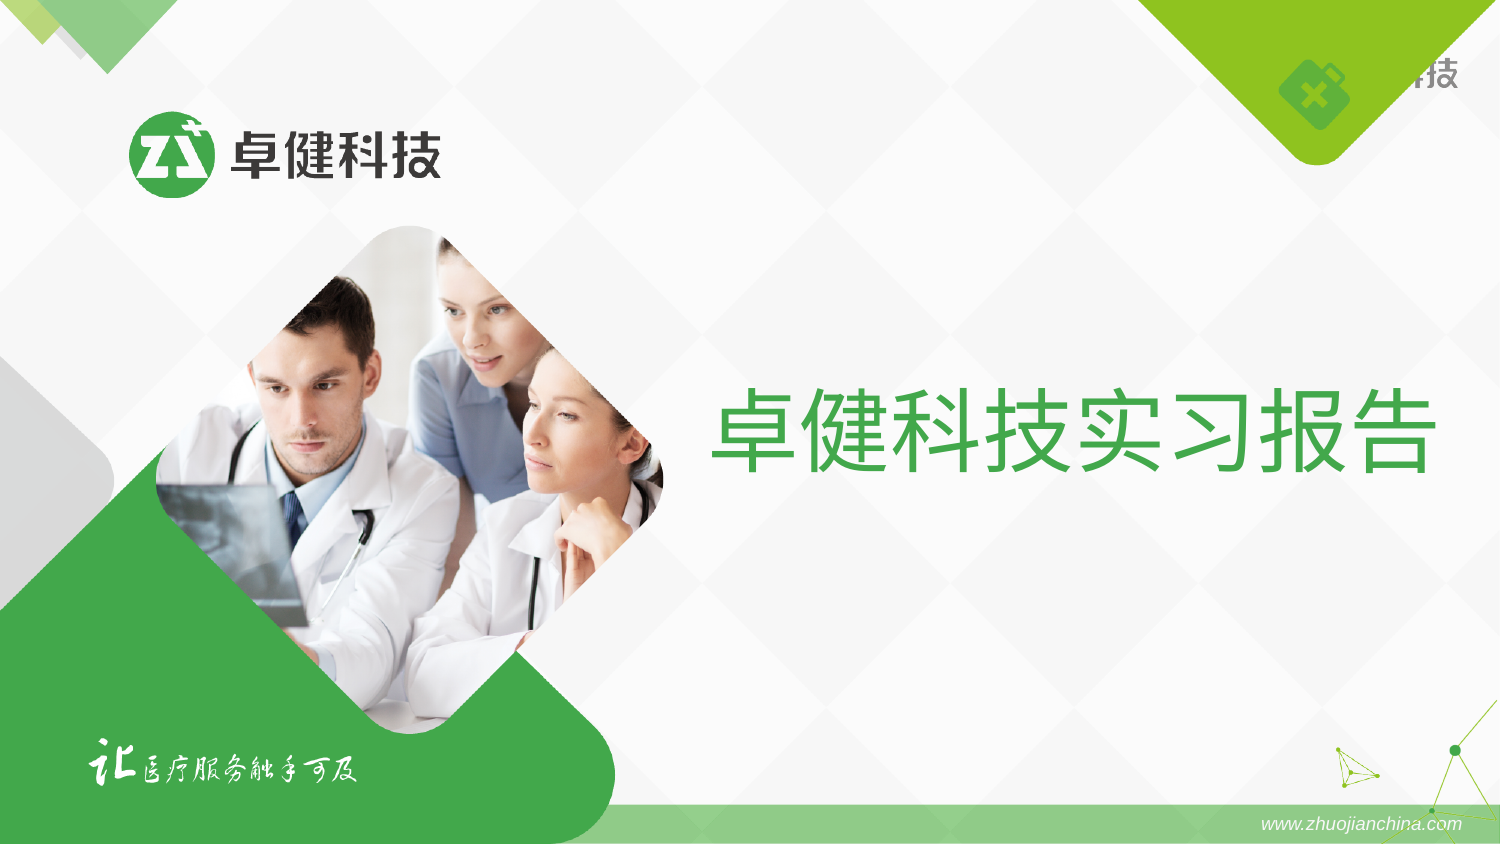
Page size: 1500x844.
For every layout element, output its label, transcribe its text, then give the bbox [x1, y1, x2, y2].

picture [0, 0, 1500, 844]
text_box 卓健科技实习报告 [692, 366, 1496, 491]
